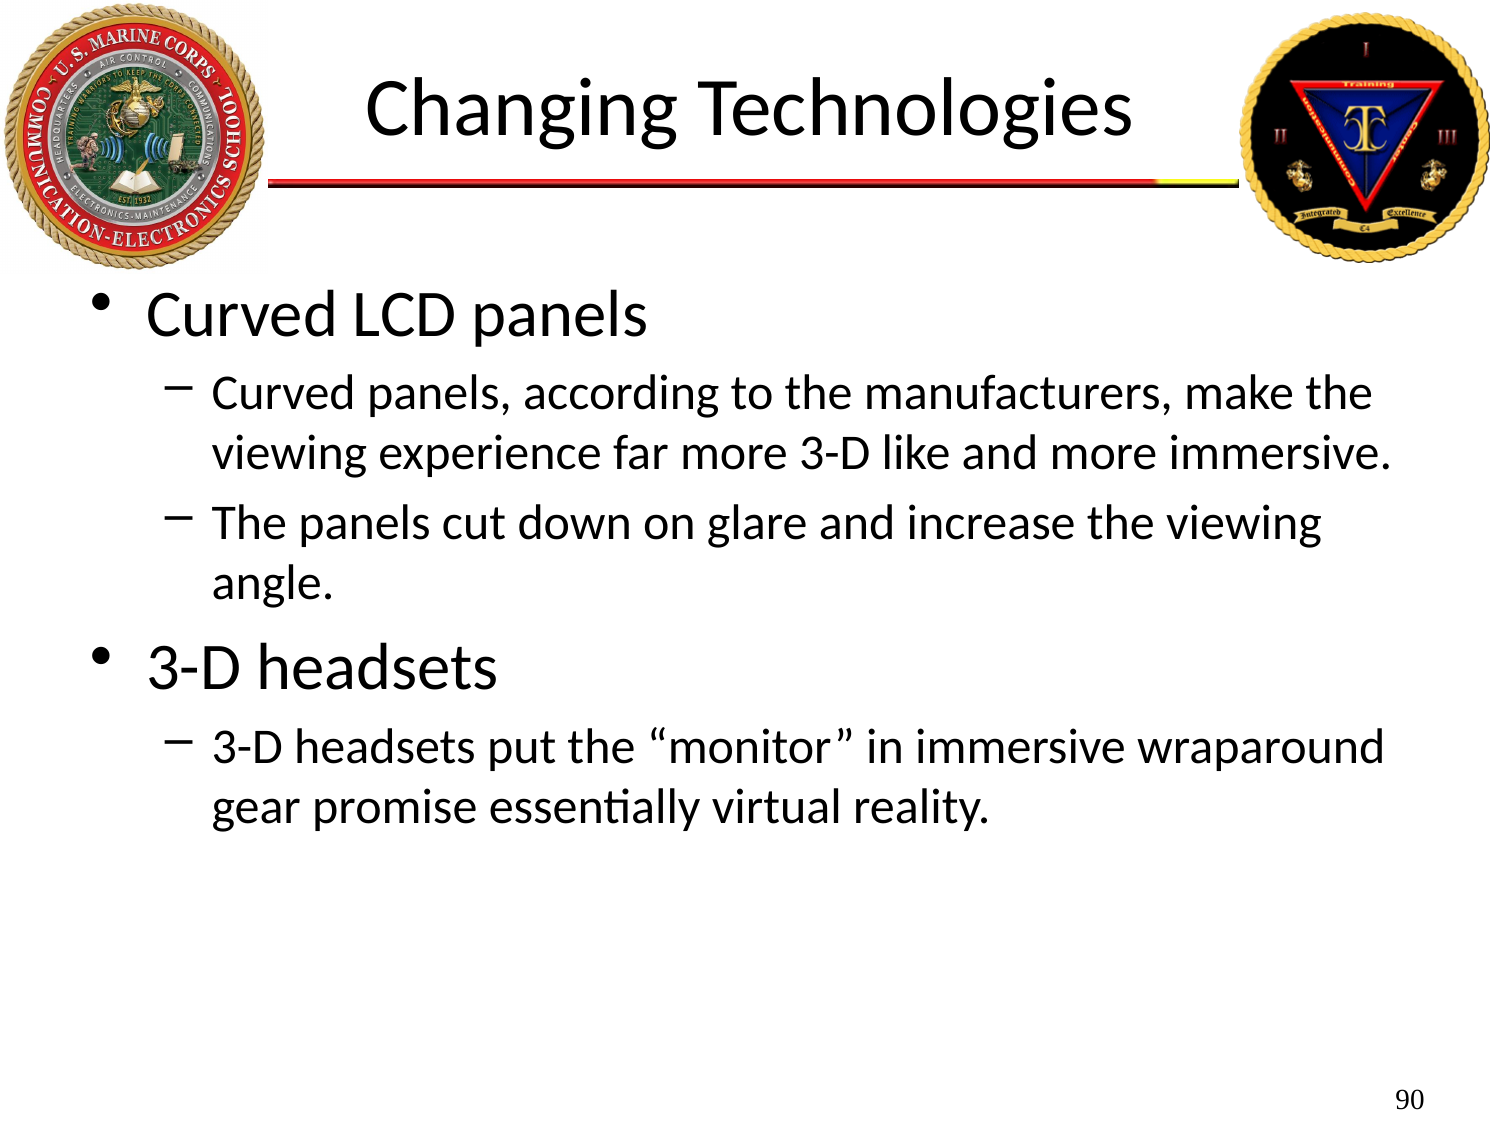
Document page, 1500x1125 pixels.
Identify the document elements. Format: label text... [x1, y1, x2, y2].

list Curved LCD panels Curved panels, according to the manufacturers, make the viewing experience far more 3-D like and more immersive. The panels cut down on glare and increase the viewing angle. 3-D headsets 3-D headsets put the “monitor” in immersive wraparound gear promise essentially virtual reality. [75, 262, 1425, 1005]
picture [0, 0, 268, 274]
picture [1239, 12, 1490, 263]
title Changing Technologies [75, 45, 1425, 233]
